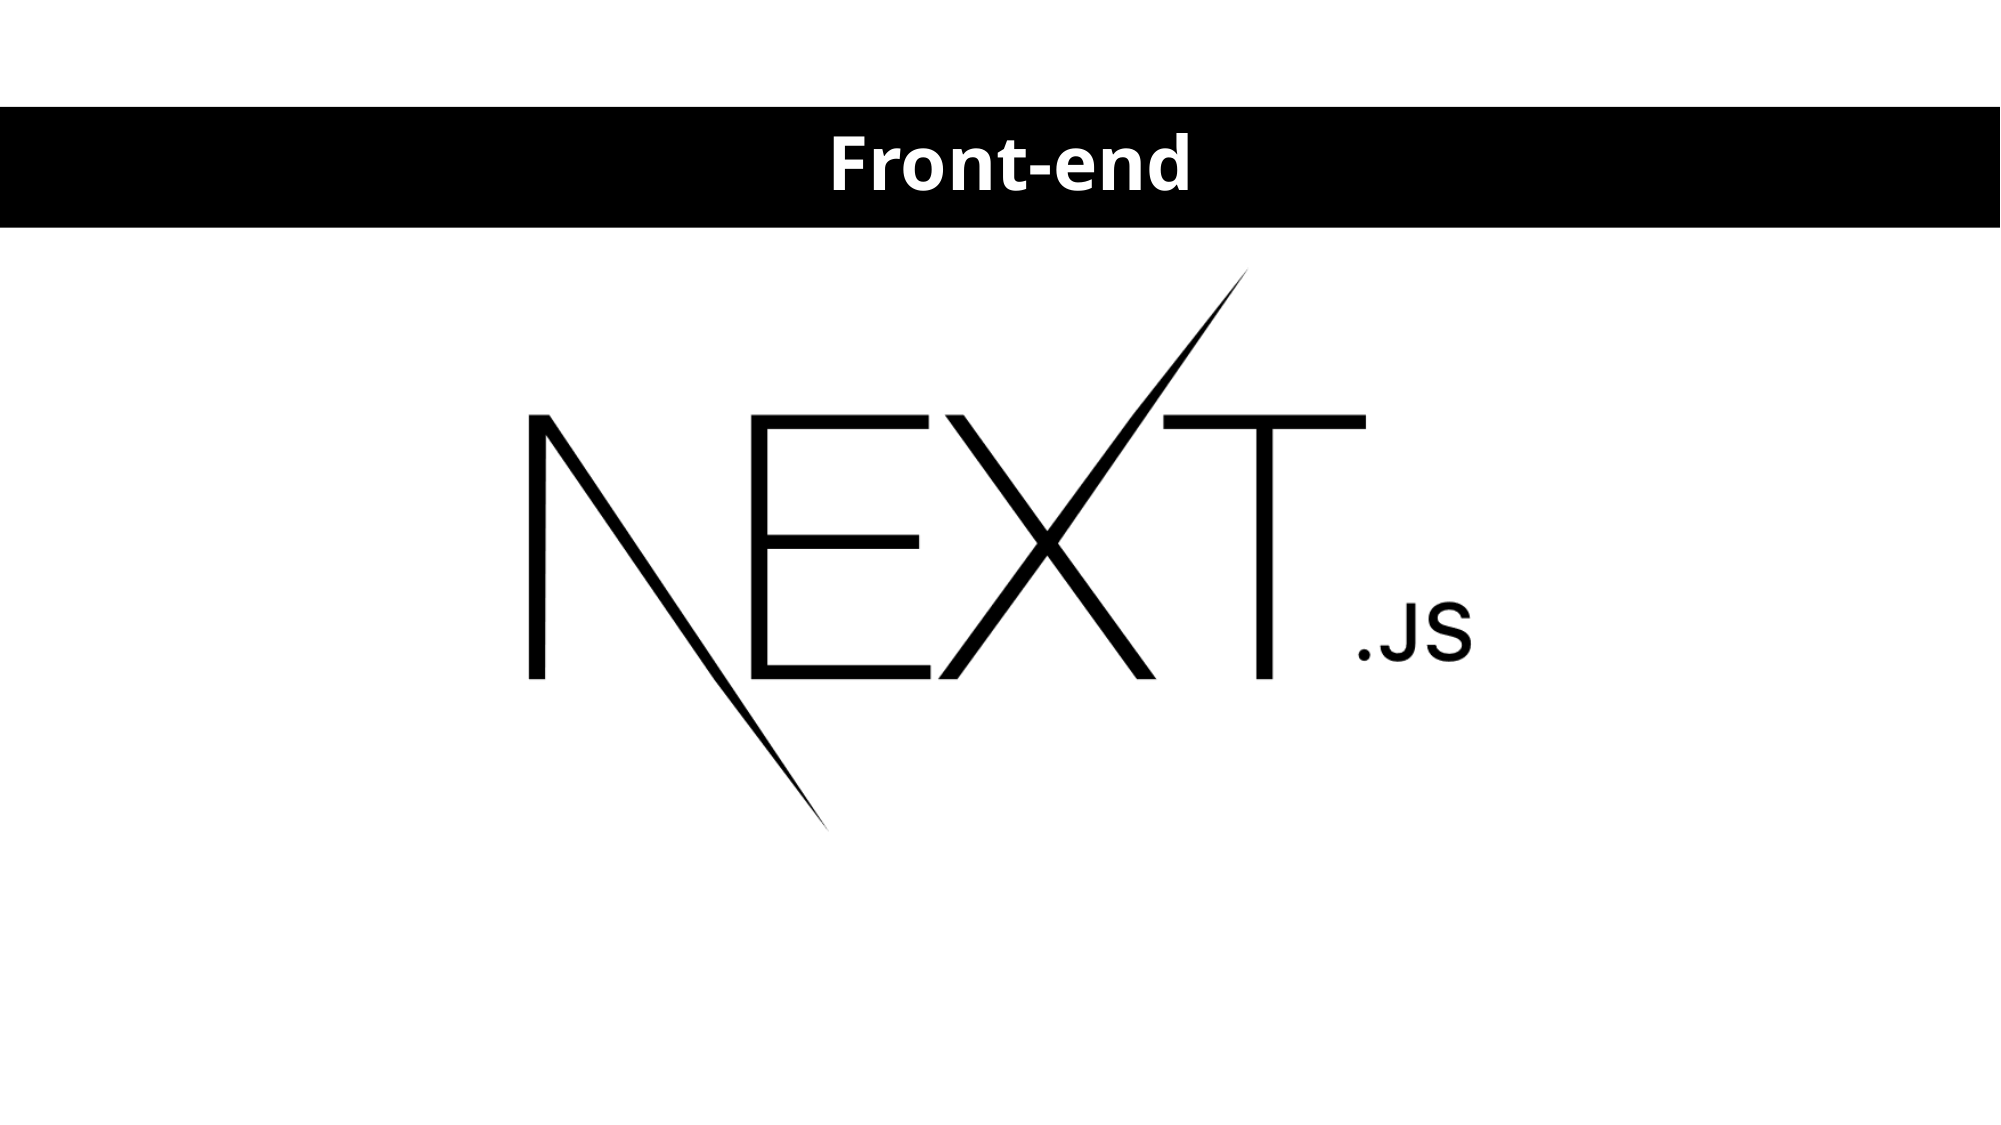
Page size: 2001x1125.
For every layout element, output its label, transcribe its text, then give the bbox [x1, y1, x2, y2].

title Front-end [91, 105, 1931, 228]
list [528, 266, 1472, 832]
text_box [0, 106, 91, 228]
text_box [1931, 106, 2000, 228]
